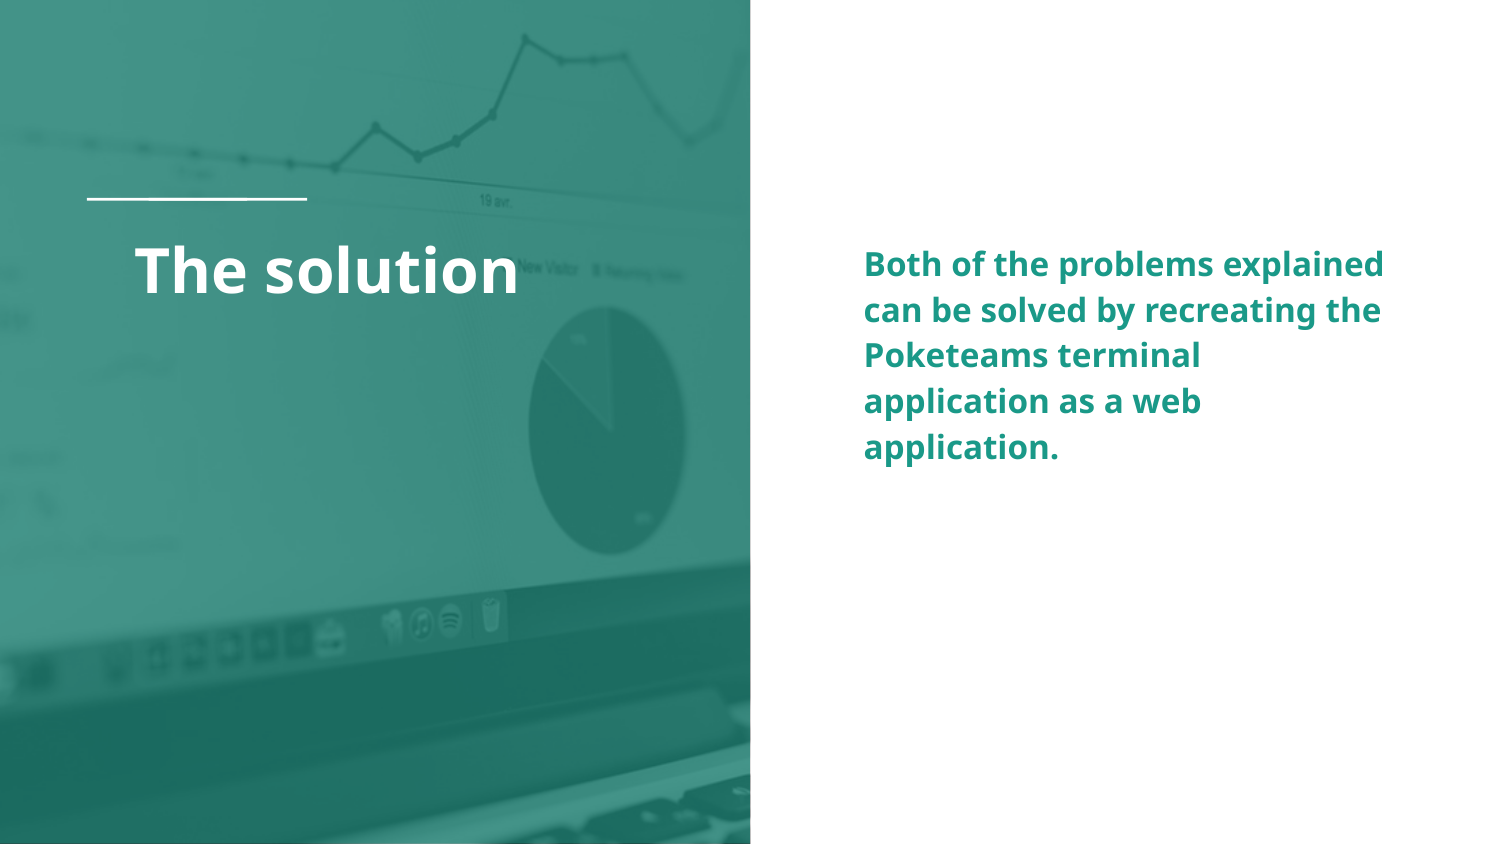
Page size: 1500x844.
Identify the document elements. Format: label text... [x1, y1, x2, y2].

title The solution [119, 216, 662, 494]
list Both of the problems explained can be solved by recreating the Poketeams terminal application as a web application. [848, 221, 1403, 719]
